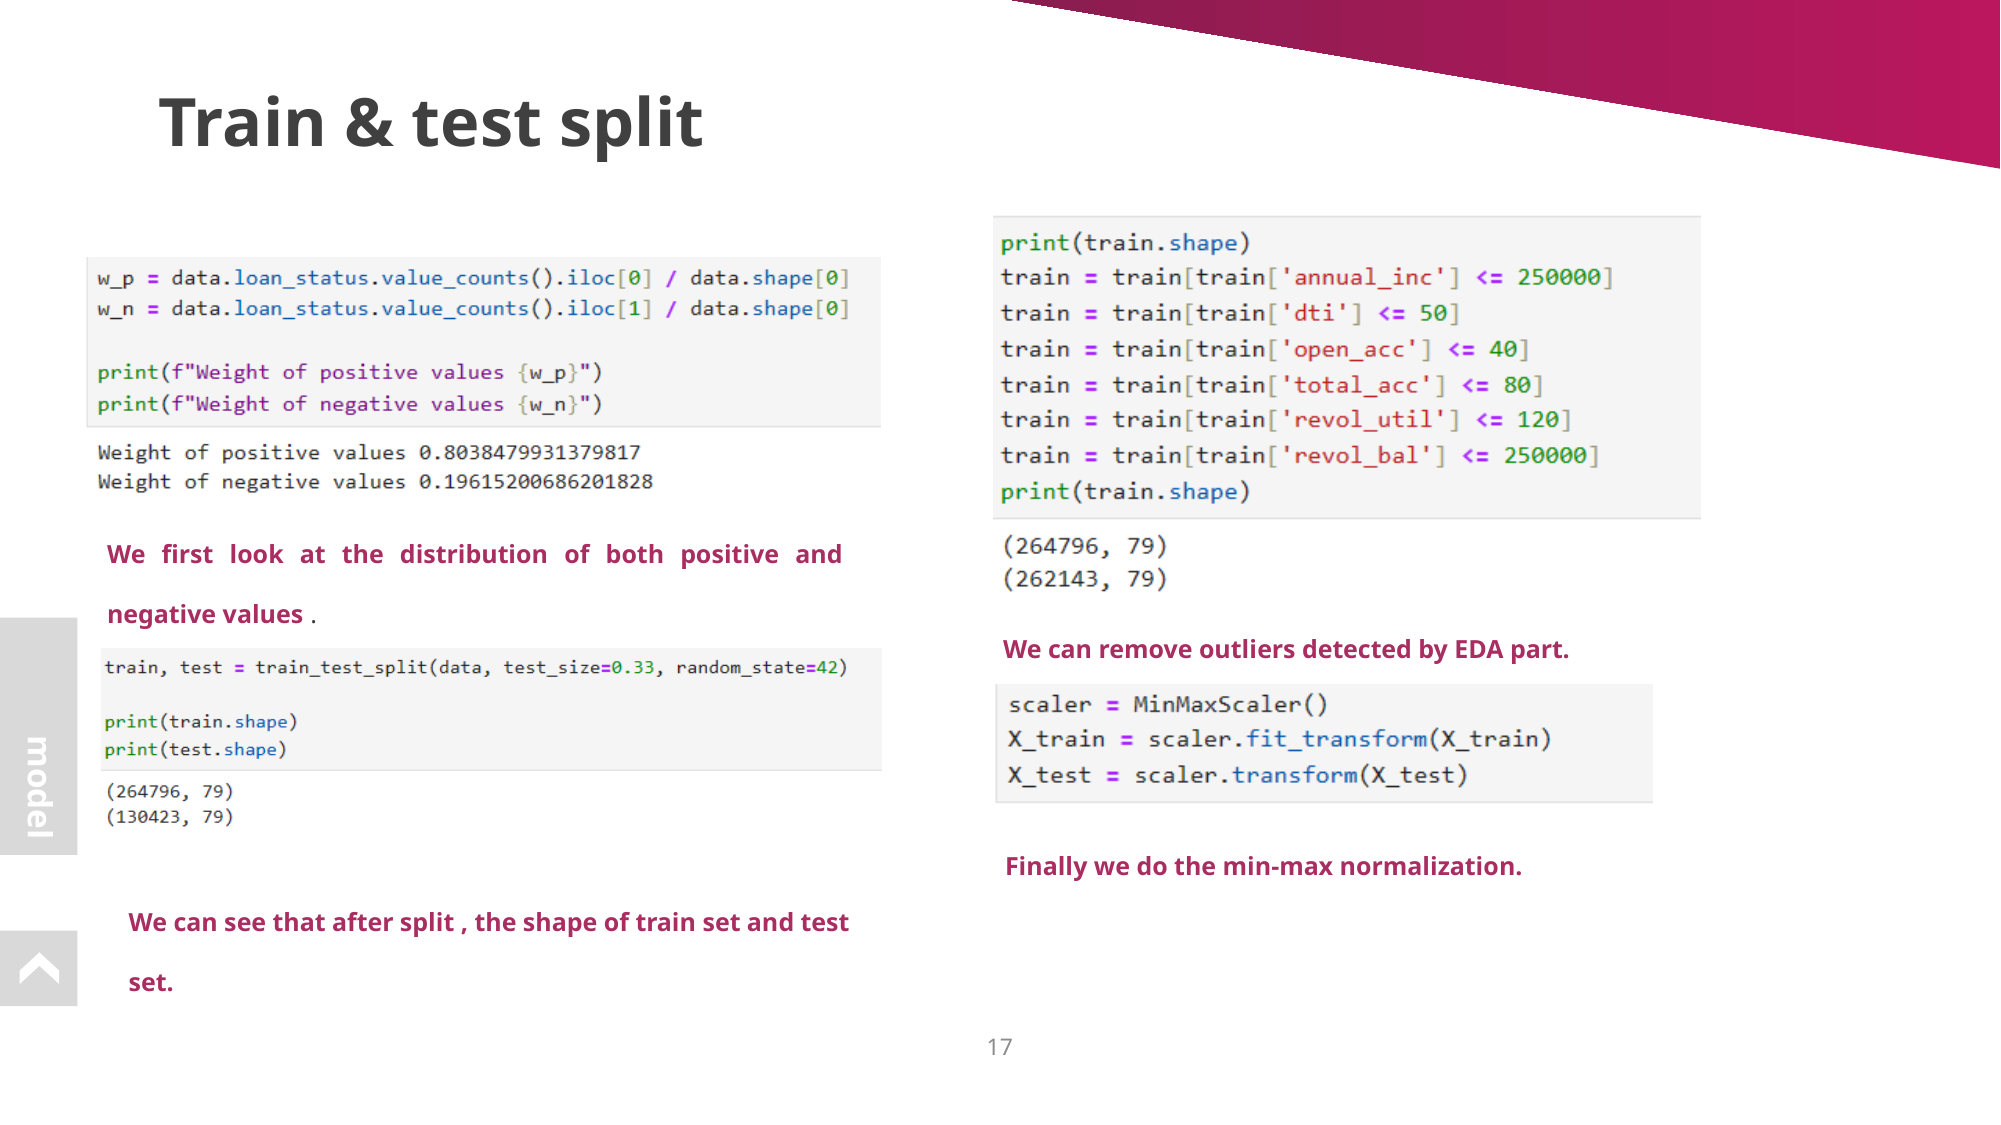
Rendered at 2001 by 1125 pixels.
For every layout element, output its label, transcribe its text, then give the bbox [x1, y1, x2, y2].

list model [0, 617, 78, 855]
list Train & test split [143, 0, 1890, 169]
picture [988, 684, 1653, 819]
picture [77, 257, 881, 508]
text_box We can remove outliers detected by EDA part. [988, 595, 1755, 671]
text_box We first look at the distribution of both positive and negative values . [92, 508, 859, 636]
picture [101, 647, 882, 853]
text_box We can see that after split , the shape of train set and test set. [113, 868, 881, 1004]
picture [992, 212, 1701, 604]
text_box Finally we do the min-max normalization. [990, 813, 1757, 889]
slide_number 17 [954, 1030, 1046, 1066]
